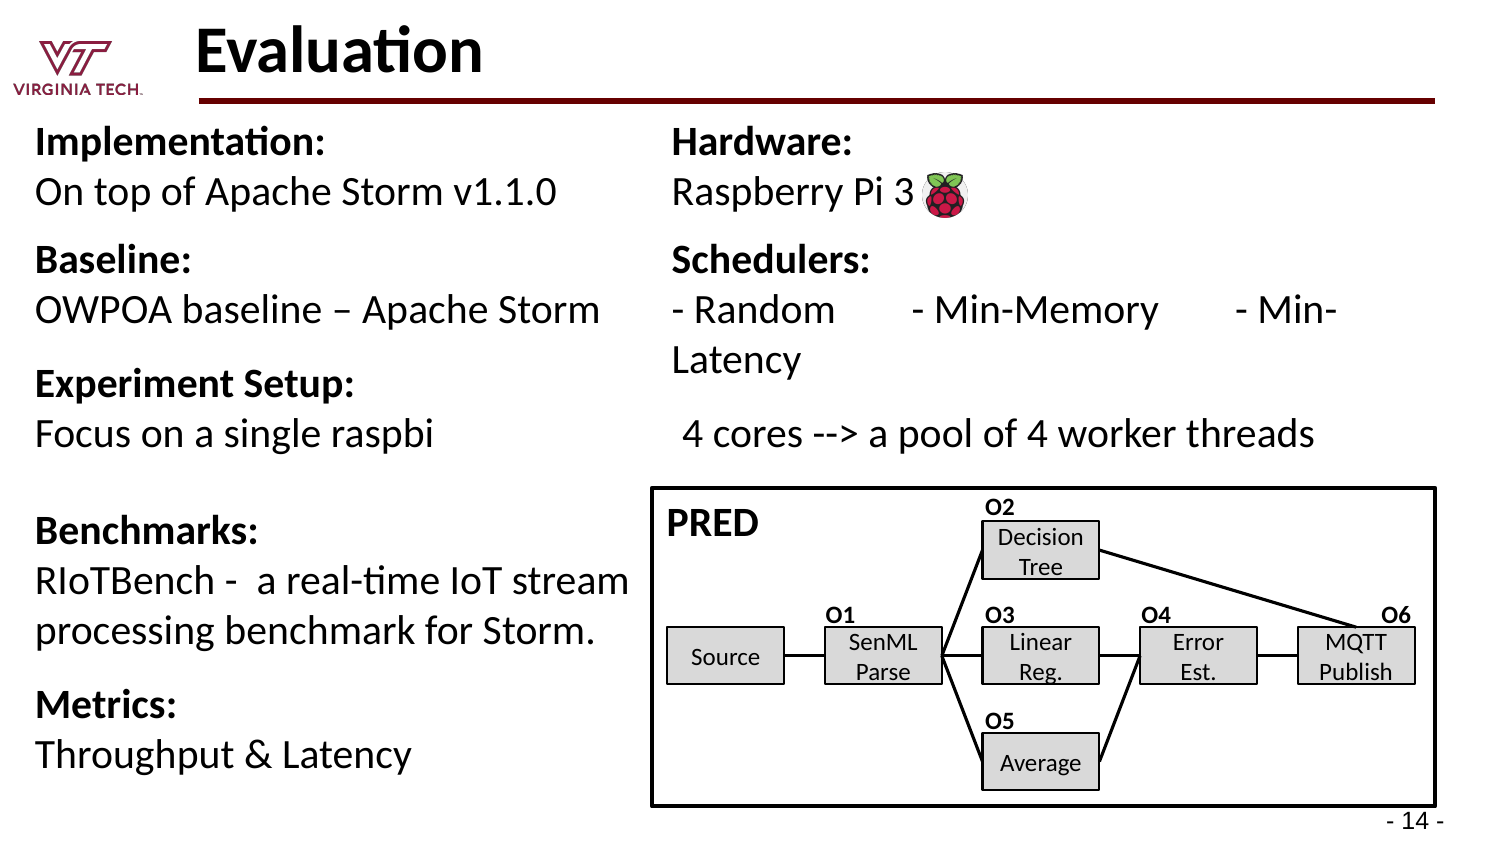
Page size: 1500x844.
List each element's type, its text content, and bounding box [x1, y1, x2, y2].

text_box Experiment Setup: Focus on a single raspbi 4 cores --> a pool of 4 worker threads [7, 340, 1483, 465]
text_box Hardware: Raspberry Pi 3 [644, 99, 1281, 216]
text_box Implementation: On top of Apache Storm v1.1.0 [7, 99, 644, 216]
picture [921, 172, 968, 218]
text_box Baseline: OWPOA baseline – Apache Storm [7, 216, 644, 340]
picture [13, 41, 143, 95]
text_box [651, 487, 1436, 807]
title Evaluation [180, 15, 1500, 95]
text_box Benchmarks: RIoTBench - a real-time IoT stream processing benchmark for Storm. [7, 487, 650, 661]
text_box Schedulers: - Random - Min-Memory - Min-Latency [644, 216, 1483, 340]
text_box Metrics: Throughput & Latency [7, 661, 669, 836]
